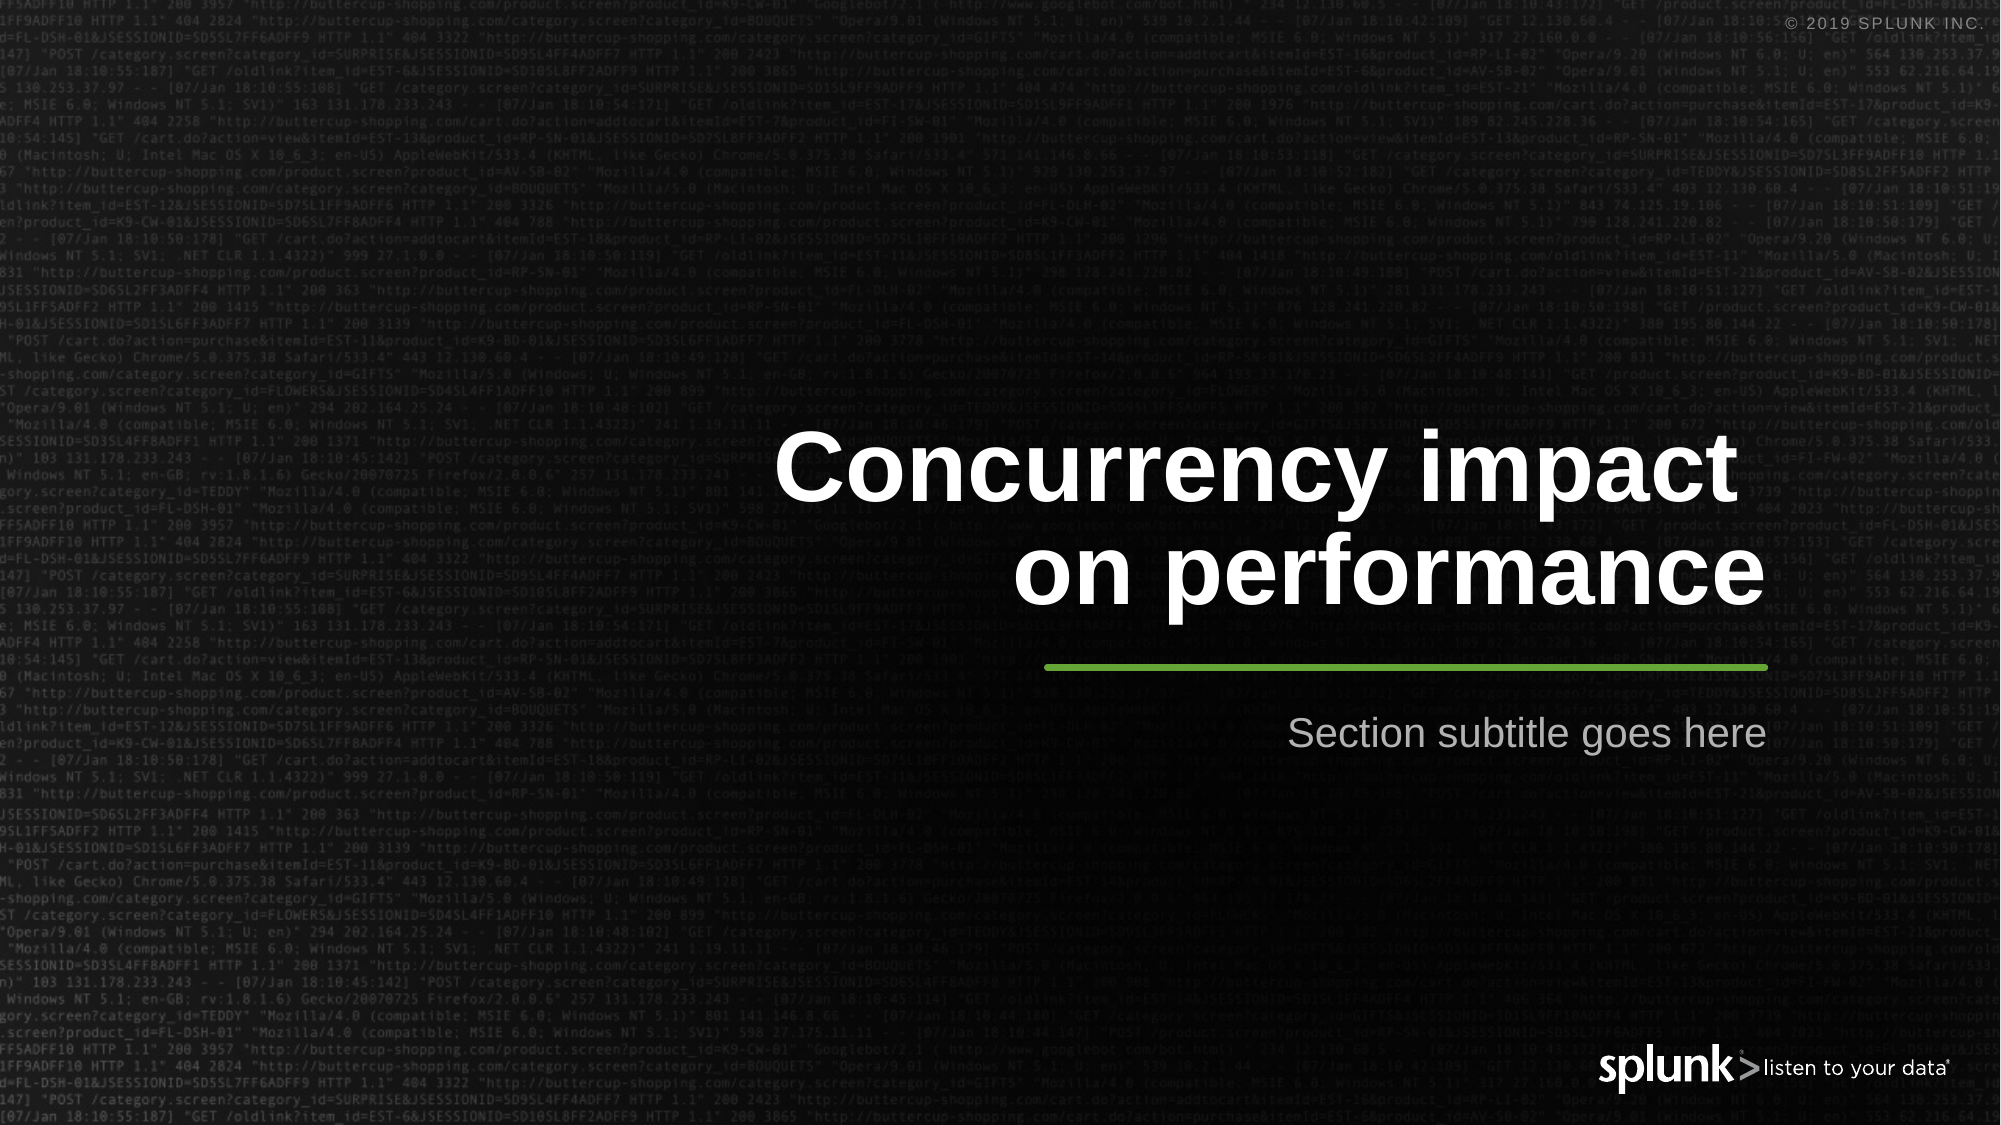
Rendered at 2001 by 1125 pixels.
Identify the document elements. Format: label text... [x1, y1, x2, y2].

picture [0, 0, 2001, 1125]
title Concurrency impact on performance [701, 160, 1768, 625]
subtitle Section subtitle goes here [701, 681, 1768, 878]
